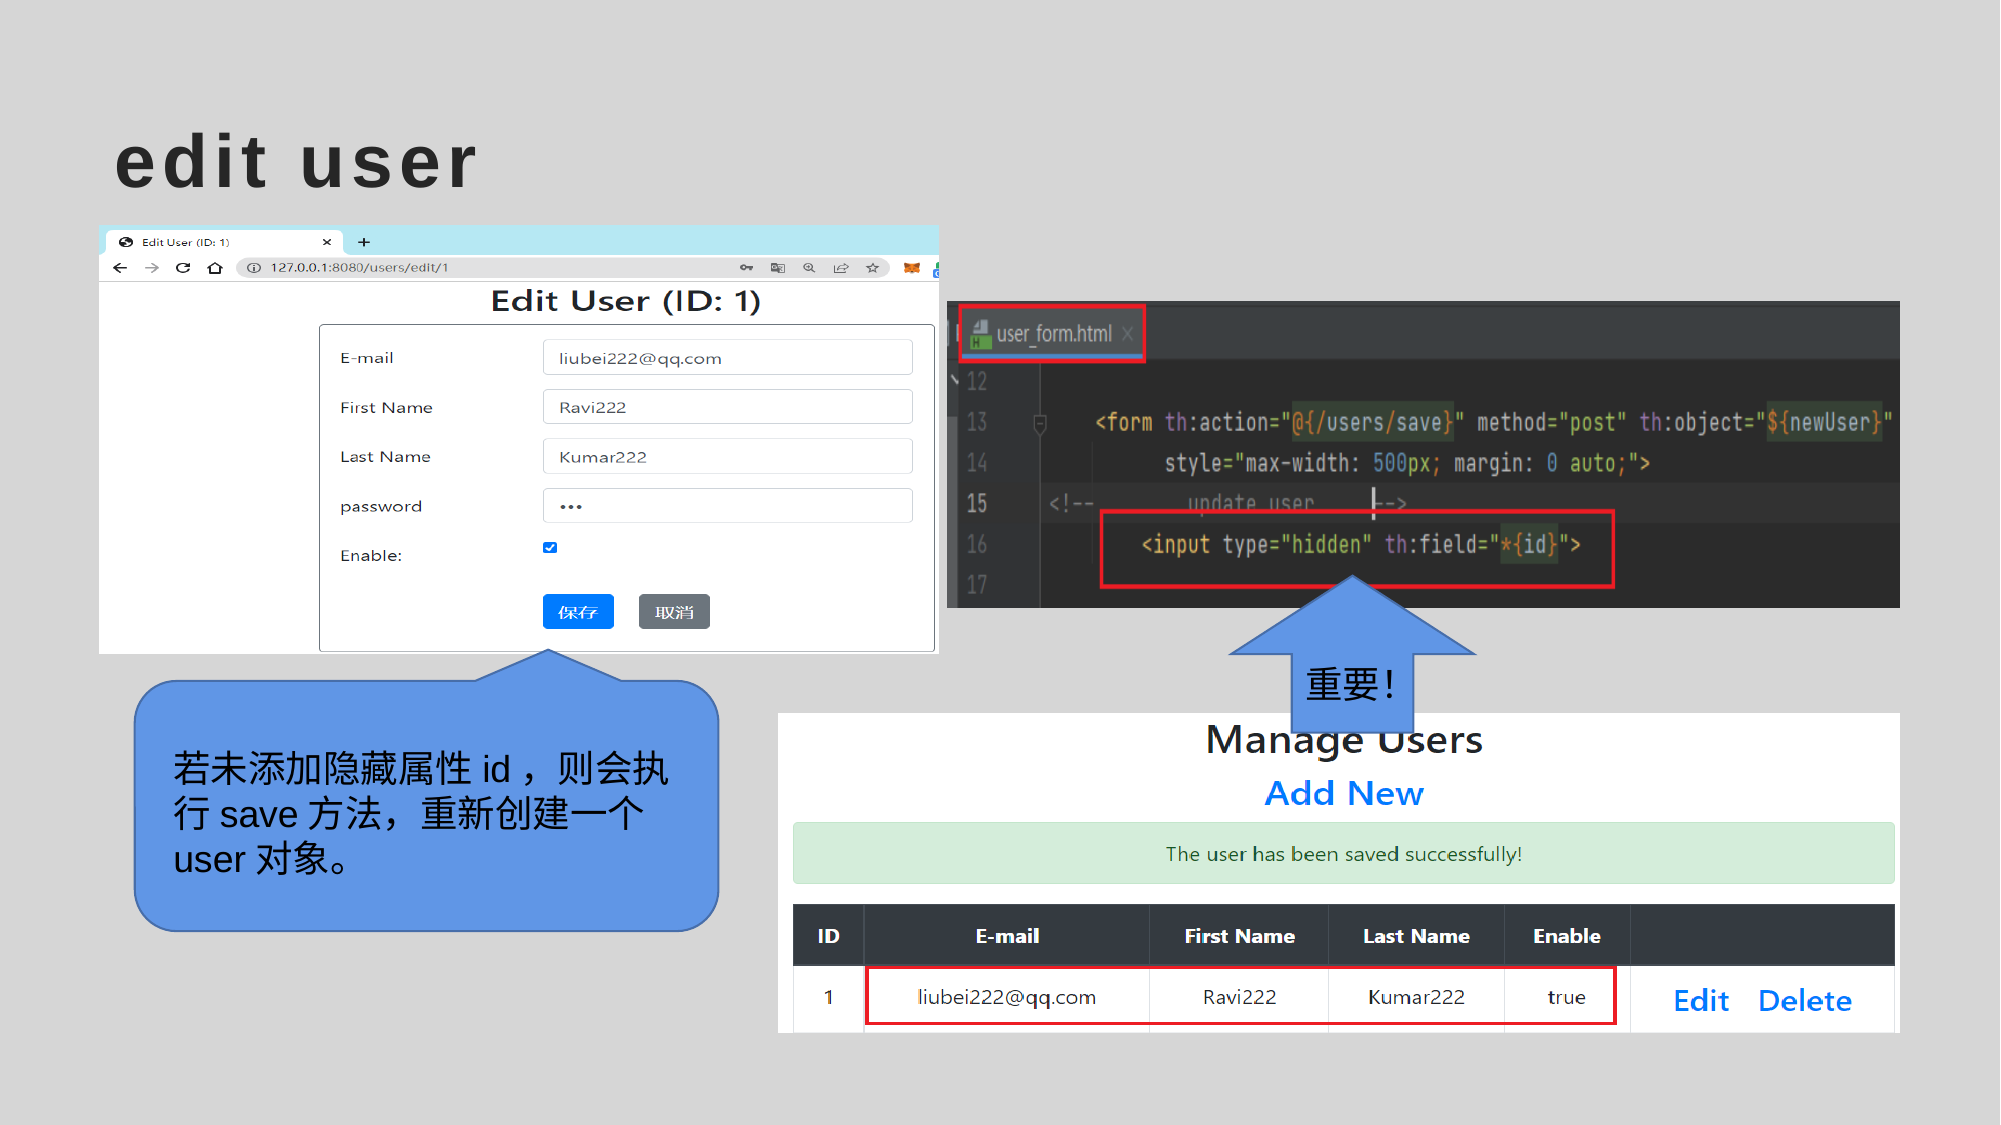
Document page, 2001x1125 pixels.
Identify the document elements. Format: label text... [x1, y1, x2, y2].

text_box 重要！ [1290, 653, 1433, 713]
picture [778, 713, 1900, 1033]
text_box [133, 654, 720, 933]
title edit user [99, 99, 1900, 216]
picture [947, 300, 1900, 608]
text_box 若未添加隐藏属性id，则会执行save方法，重新创建一个user对象。 [158, 737, 708, 887]
text_box [1227, 608, 1478, 656]
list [99, 225, 939, 654]
